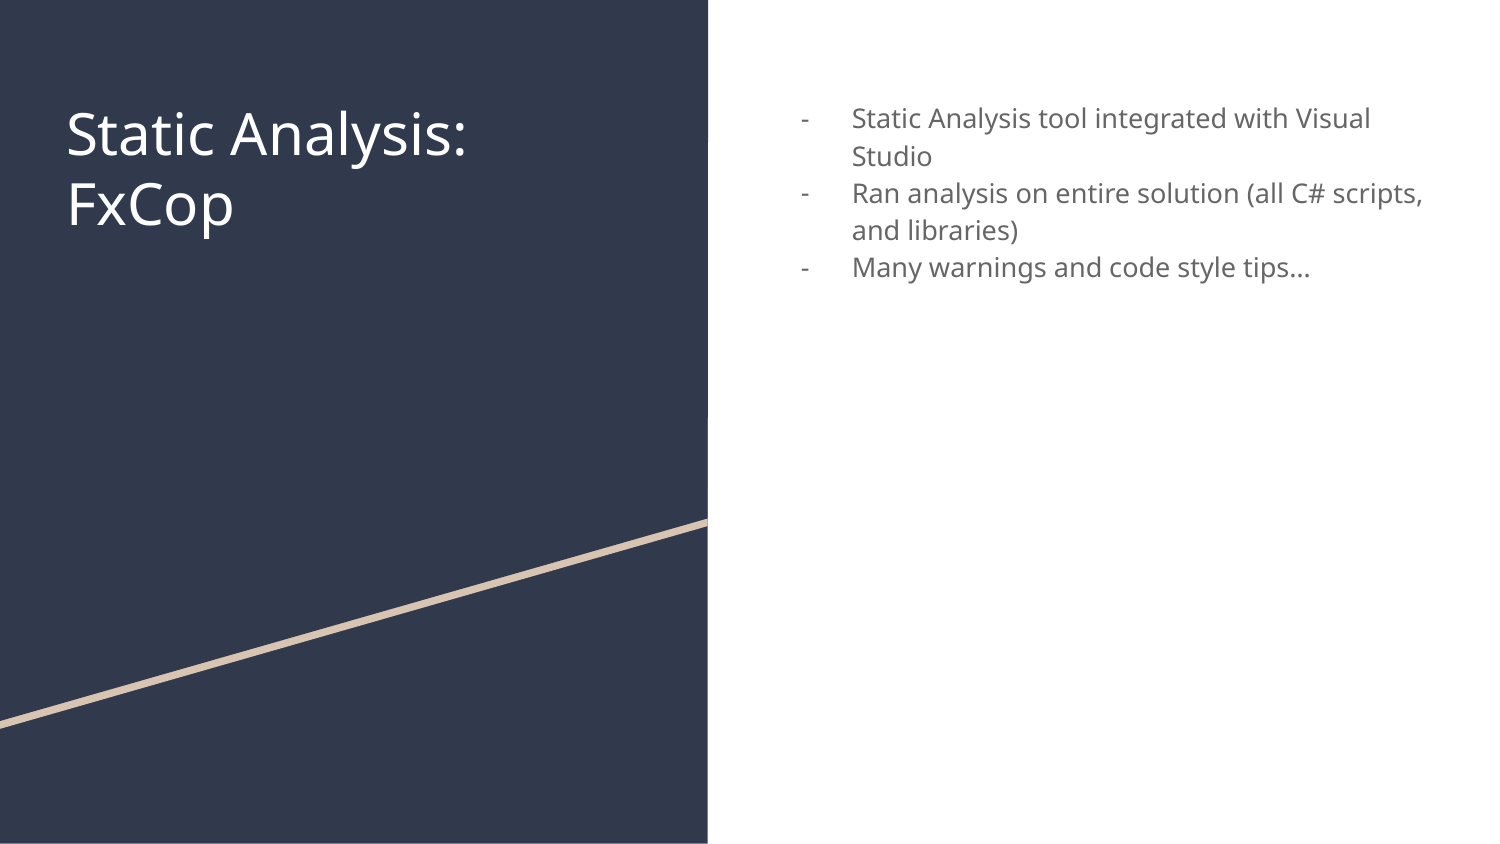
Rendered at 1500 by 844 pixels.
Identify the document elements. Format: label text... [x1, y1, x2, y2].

list Static Analysis tool integrated with Visual Studio Ran analysis on entire solution (all C# scripts, and libraries) Many warnings and code style tips… [761, 82, 1446, 755]
title Static Analysis: FxCop [51, 82, 660, 494]
